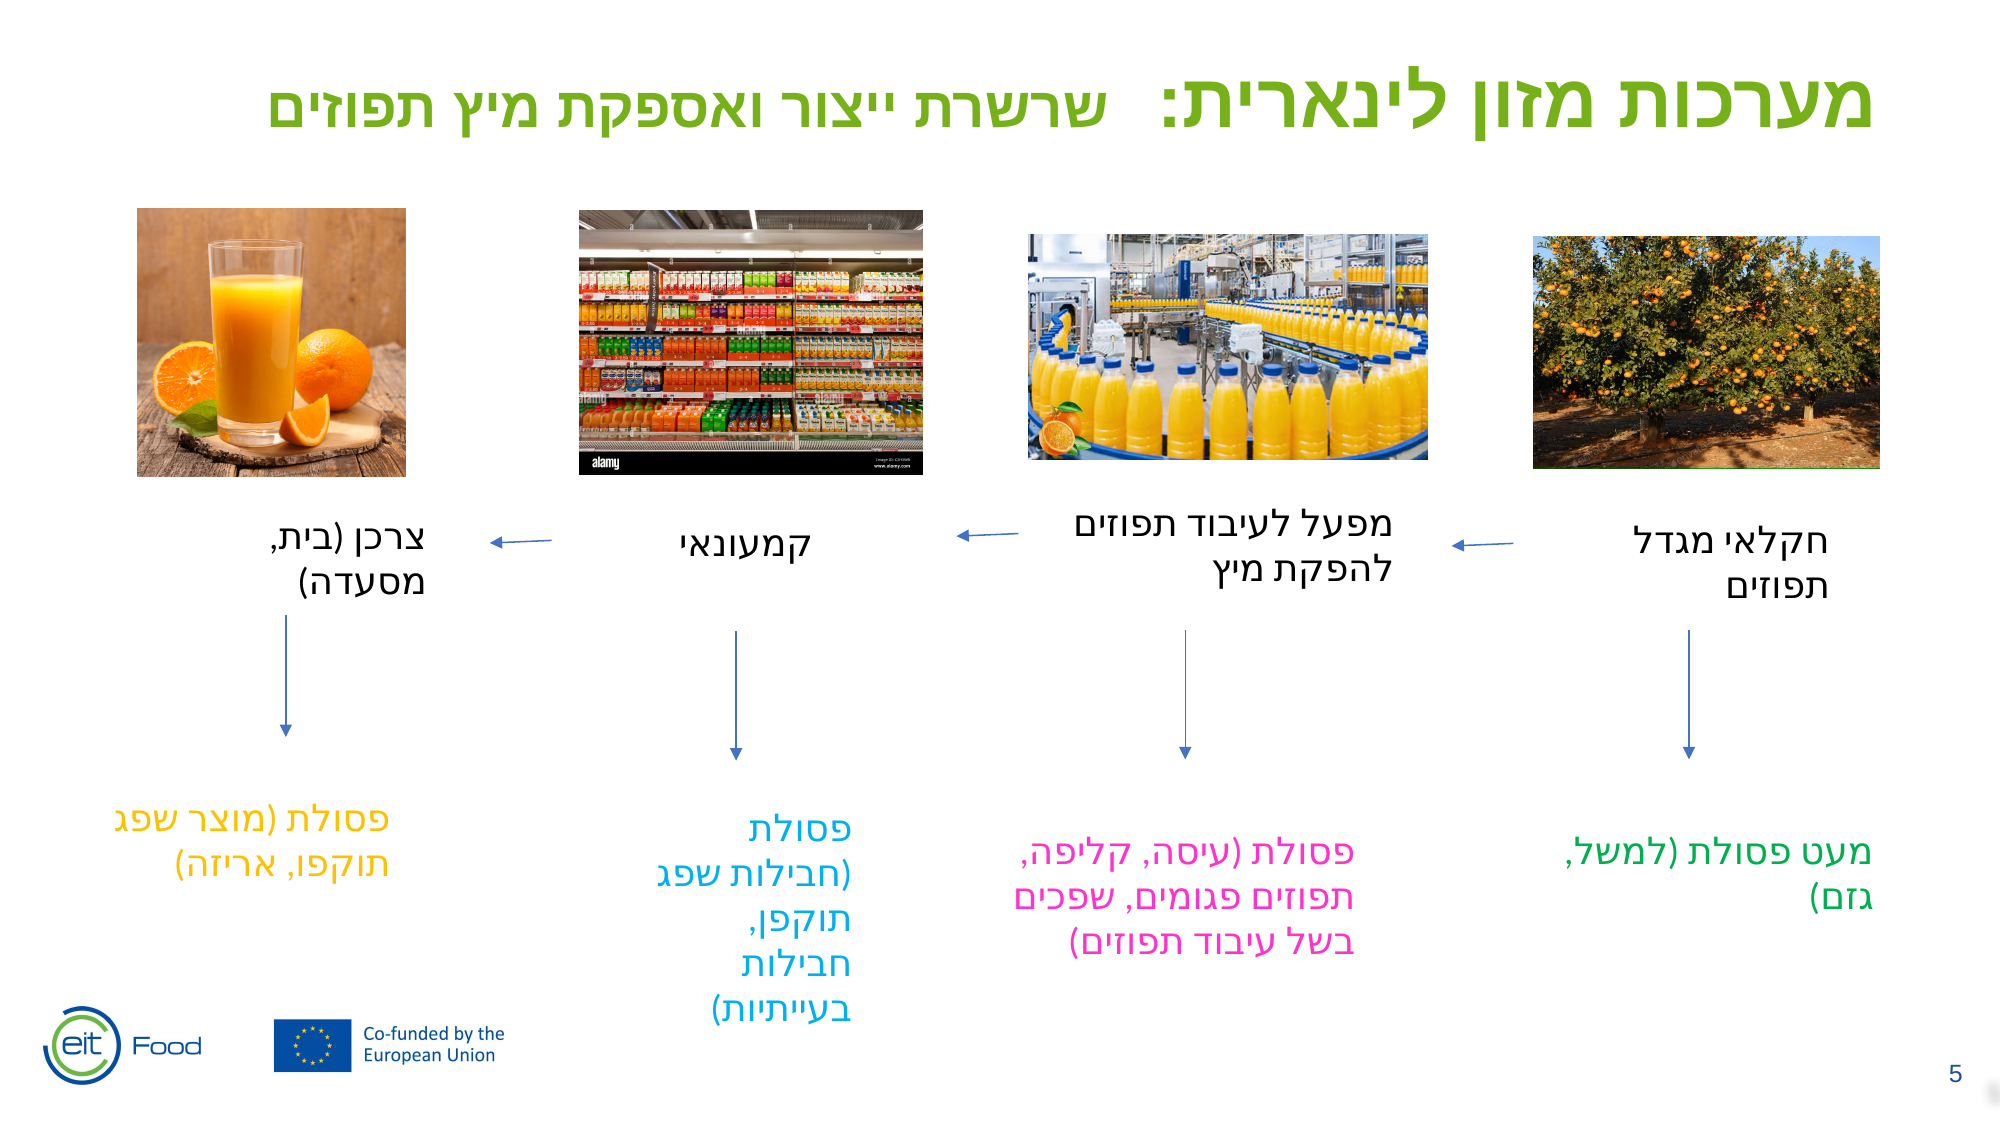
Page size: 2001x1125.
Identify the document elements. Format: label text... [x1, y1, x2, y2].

text_box קמעונאי [644, 511, 829, 572]
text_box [489, 540, 552, 544]
text_box מעט פסולת (למשל, גזם) [1489, 819, 1889, 925]
text_box צרכן (בית, מסעדה) [129, 504, 442, 610]
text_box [1451, 543, 1514, 547]
picture [1532, 235, 1881, 469]
picture [137, 208, 406, 477]
text_box פסולת (מוצר שפג תוקפו, אריזה) [93, 786, 406, 892]
text_box פסולת (עיסה, קליפה, תפוזים פגומים, שפכים בשל עיבוד תפוזים) [970, 819, 1371, 970]
picture [43, 1006, 504, 1085]
picture [1027, 234, 1428, 460]
text_box חקלאי מגדל תפוזים [1533, 509, 1845, 614]
picture [579, 210, 924, 475]
list מערכות מזון לינארית: שרשרת ייצור ואספקת מיץ תפוזים [107, 33, 1893, 312]
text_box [956, 533, 1019, 537]
text_box פסולת (חבילות שפג תוקפן, חבילות בעייתיות) [635, 796, 868, 1037]
text_box מפעל לעיבוד תפוזים להפקת מיץ [1046, 491, 1410, 597]
slide_number ‹#› [1527, 1042, 1978, 1103]
